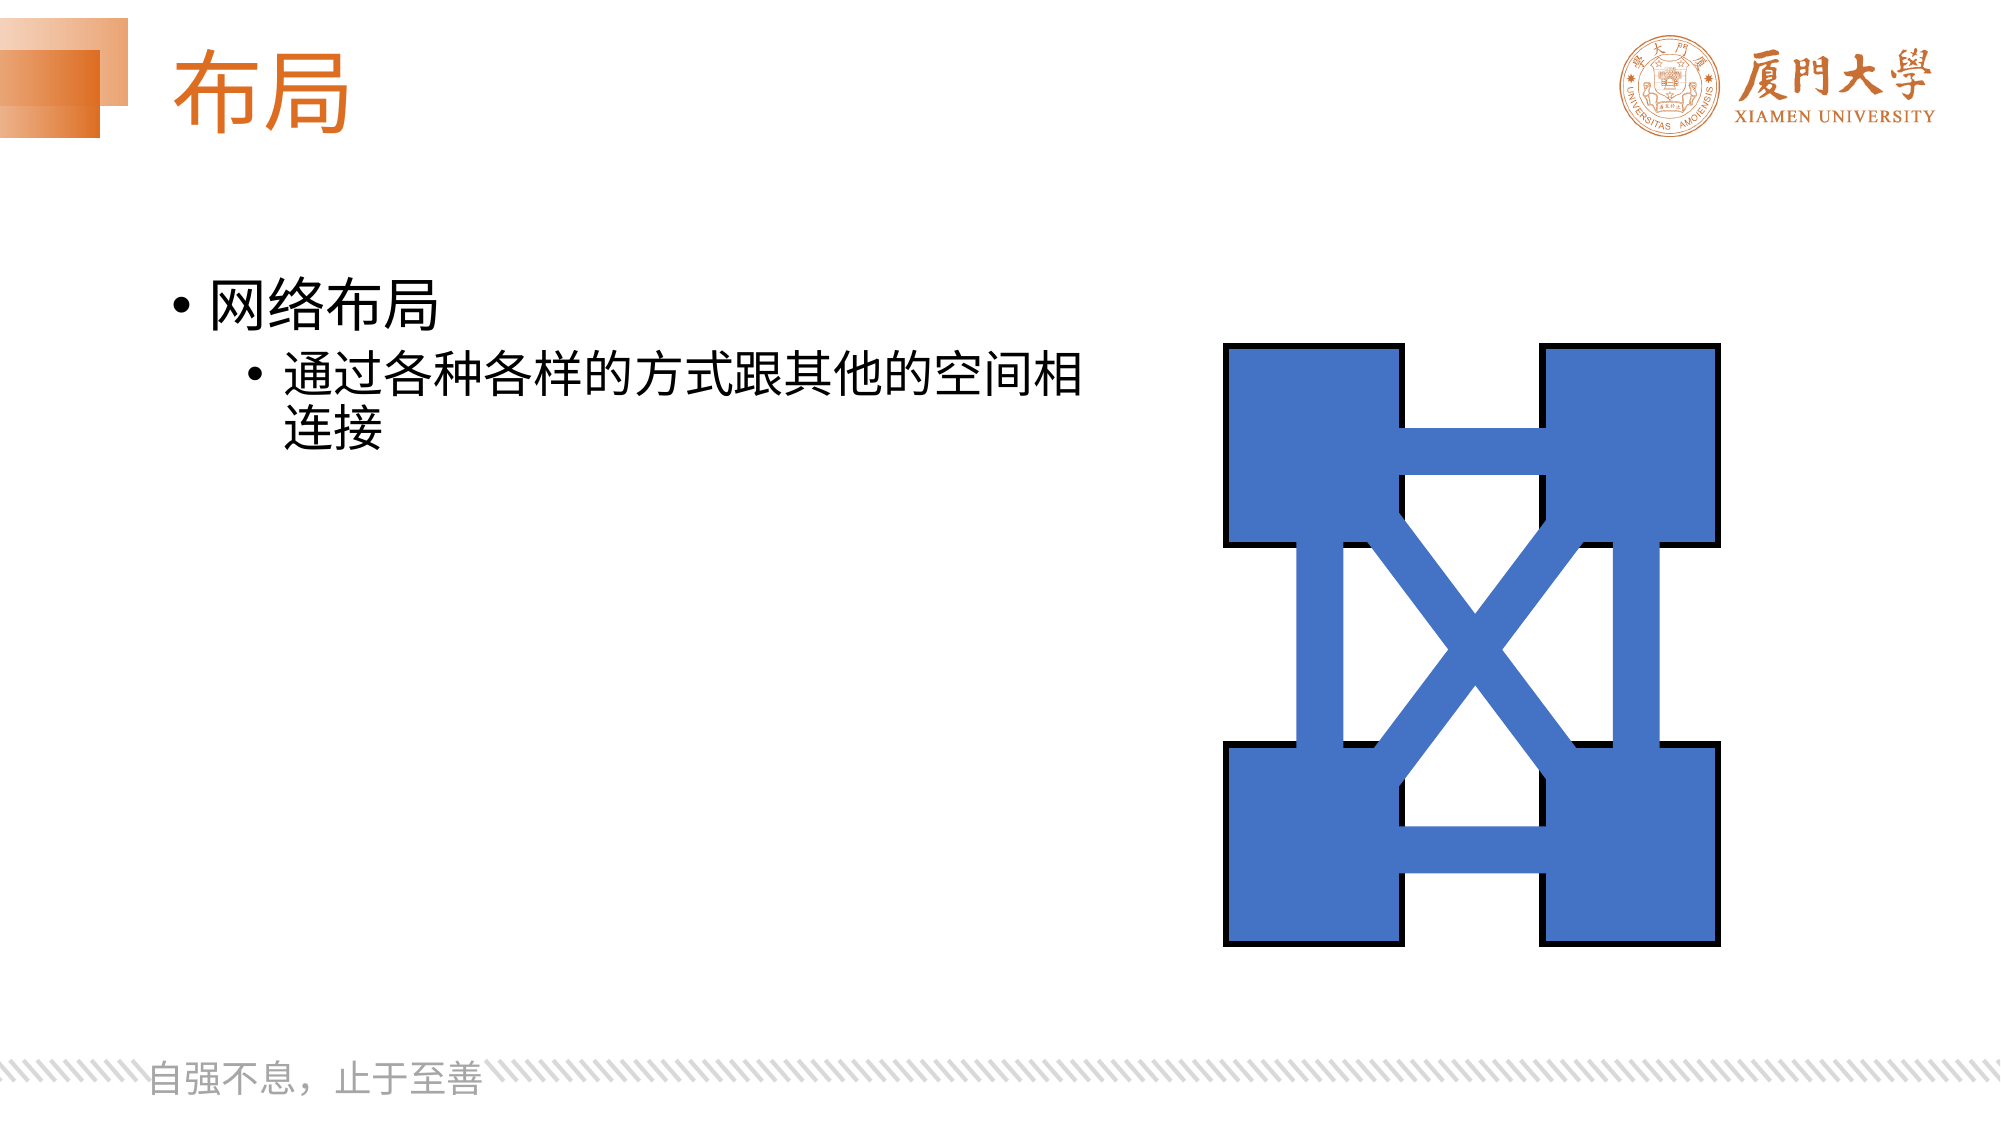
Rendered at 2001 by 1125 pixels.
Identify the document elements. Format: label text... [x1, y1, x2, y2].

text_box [1226, 345, 1719, 944]
list 网络布局 通过各种各样的方式跟其他的空间相连接 [156, 268, 1121, 996]
title 布局 [156, 16, 1882, 177]
